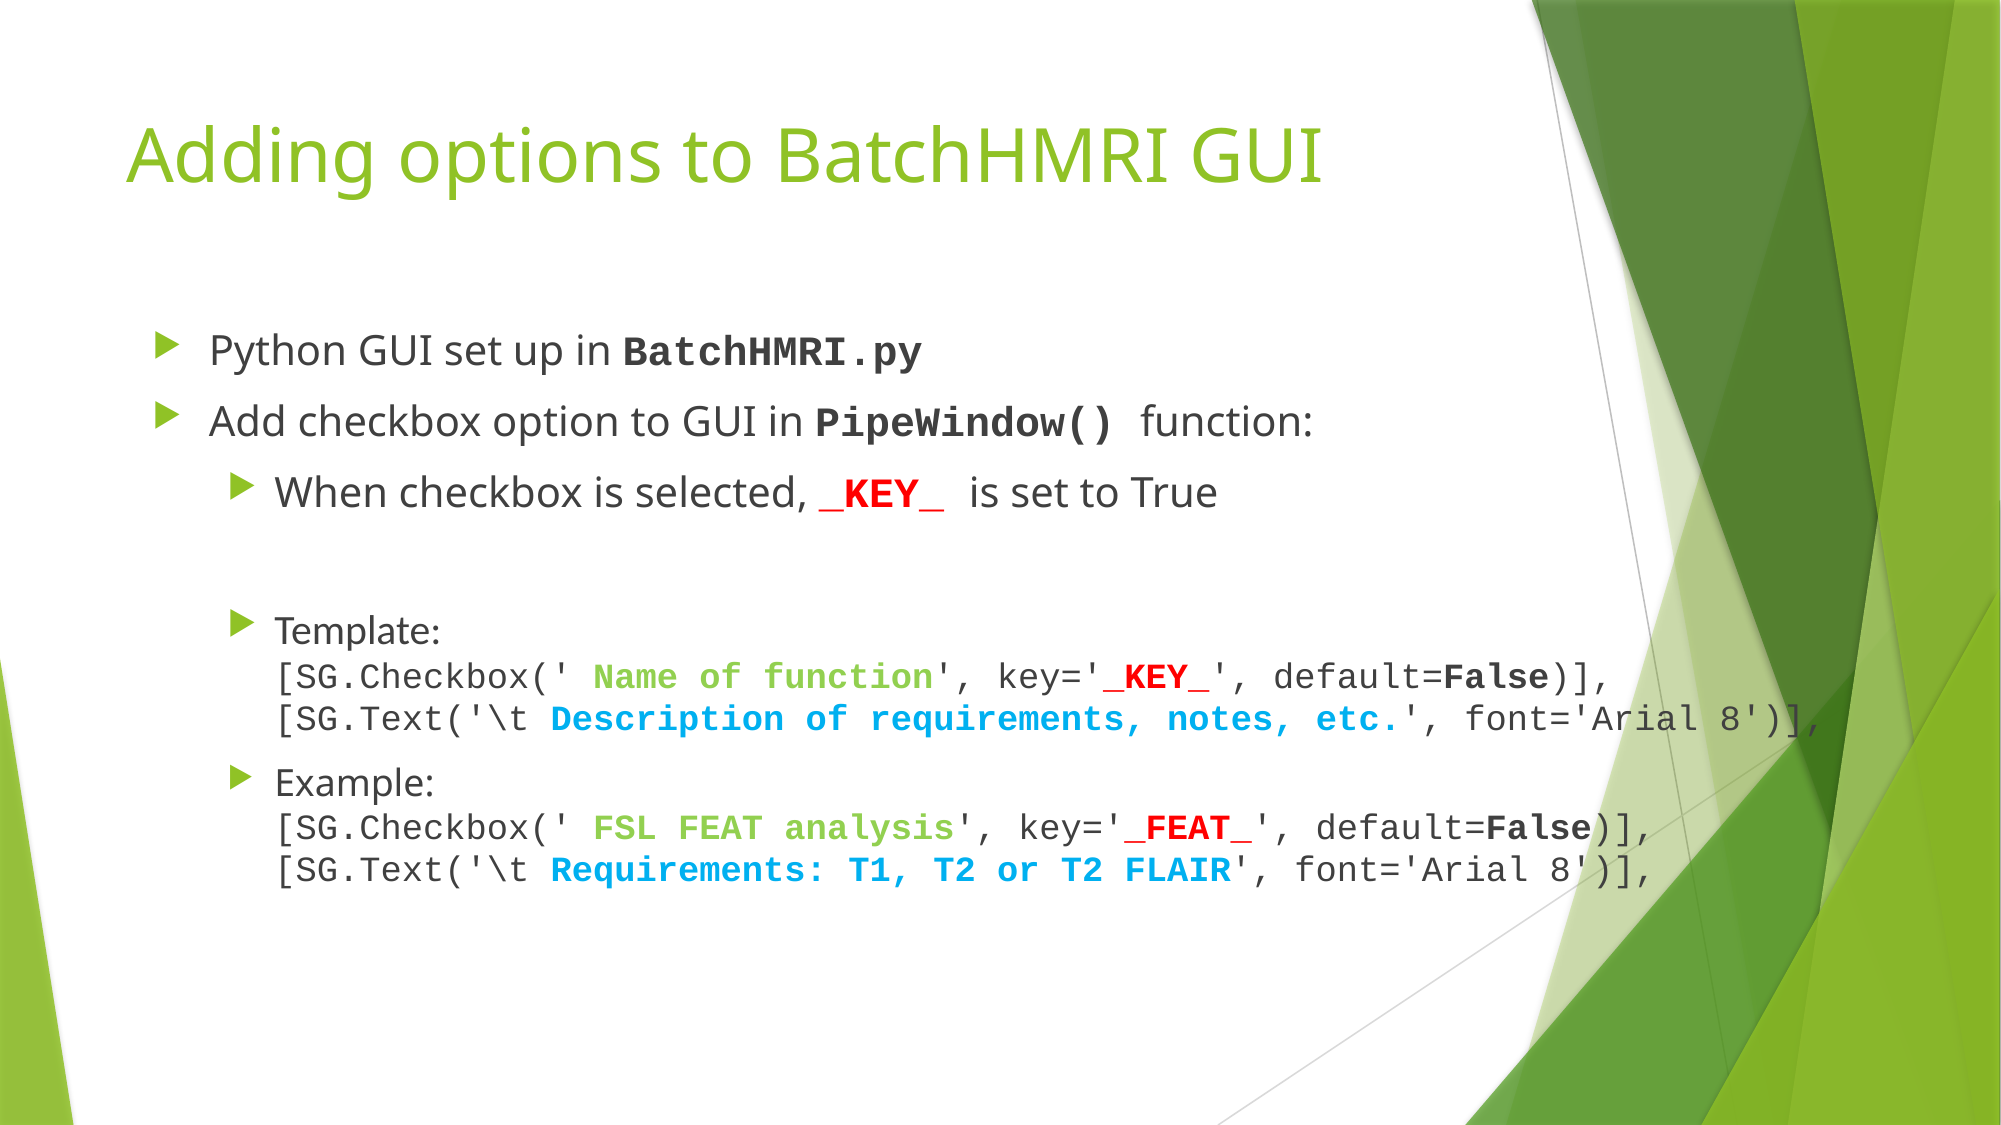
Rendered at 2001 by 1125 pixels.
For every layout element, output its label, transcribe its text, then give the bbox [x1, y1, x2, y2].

title Adding options to BatchHMRI GUI [111, 99, 1522, 317]
list Python GUI set up in BatchHMRI.py Add checkbox option to GUI in PipeWindow() function: When checkbox is selected, _KEY_ is set to True Template: [SG.Checkbox(' Name of function', key='_KEY_', default=False)], [SG.Text('\t Description of requirements, notes, etc.', font='Arial 8')], Example: [SG.Checkbox(' FSL FEAT analysis', key='_FEAT_', default=False)], [SG.Text('\t Requirements: T1, T2 or T2 FLAIR', font='Arial 8')], [137, 316, 1927, 1014]
